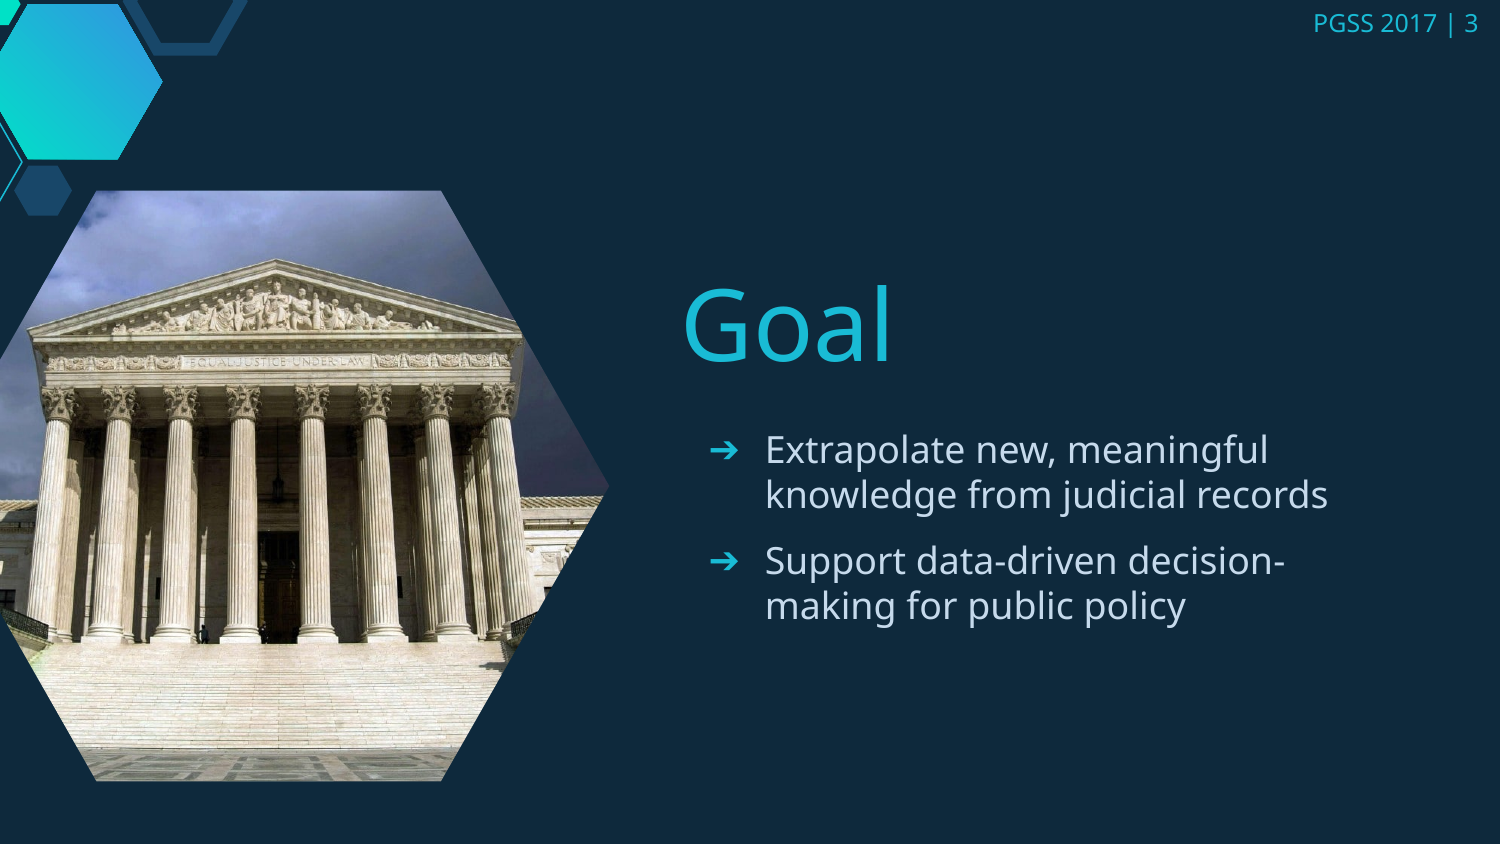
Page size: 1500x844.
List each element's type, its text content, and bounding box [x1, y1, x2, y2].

text_box Extrapolate new, meaningful knowledge from judicial records Support data-driven decision-making for public policy [674, 410, 1424, 602]
picture [0, 190, 610, 782]
title Goal [665, 205, 1414, 397]
